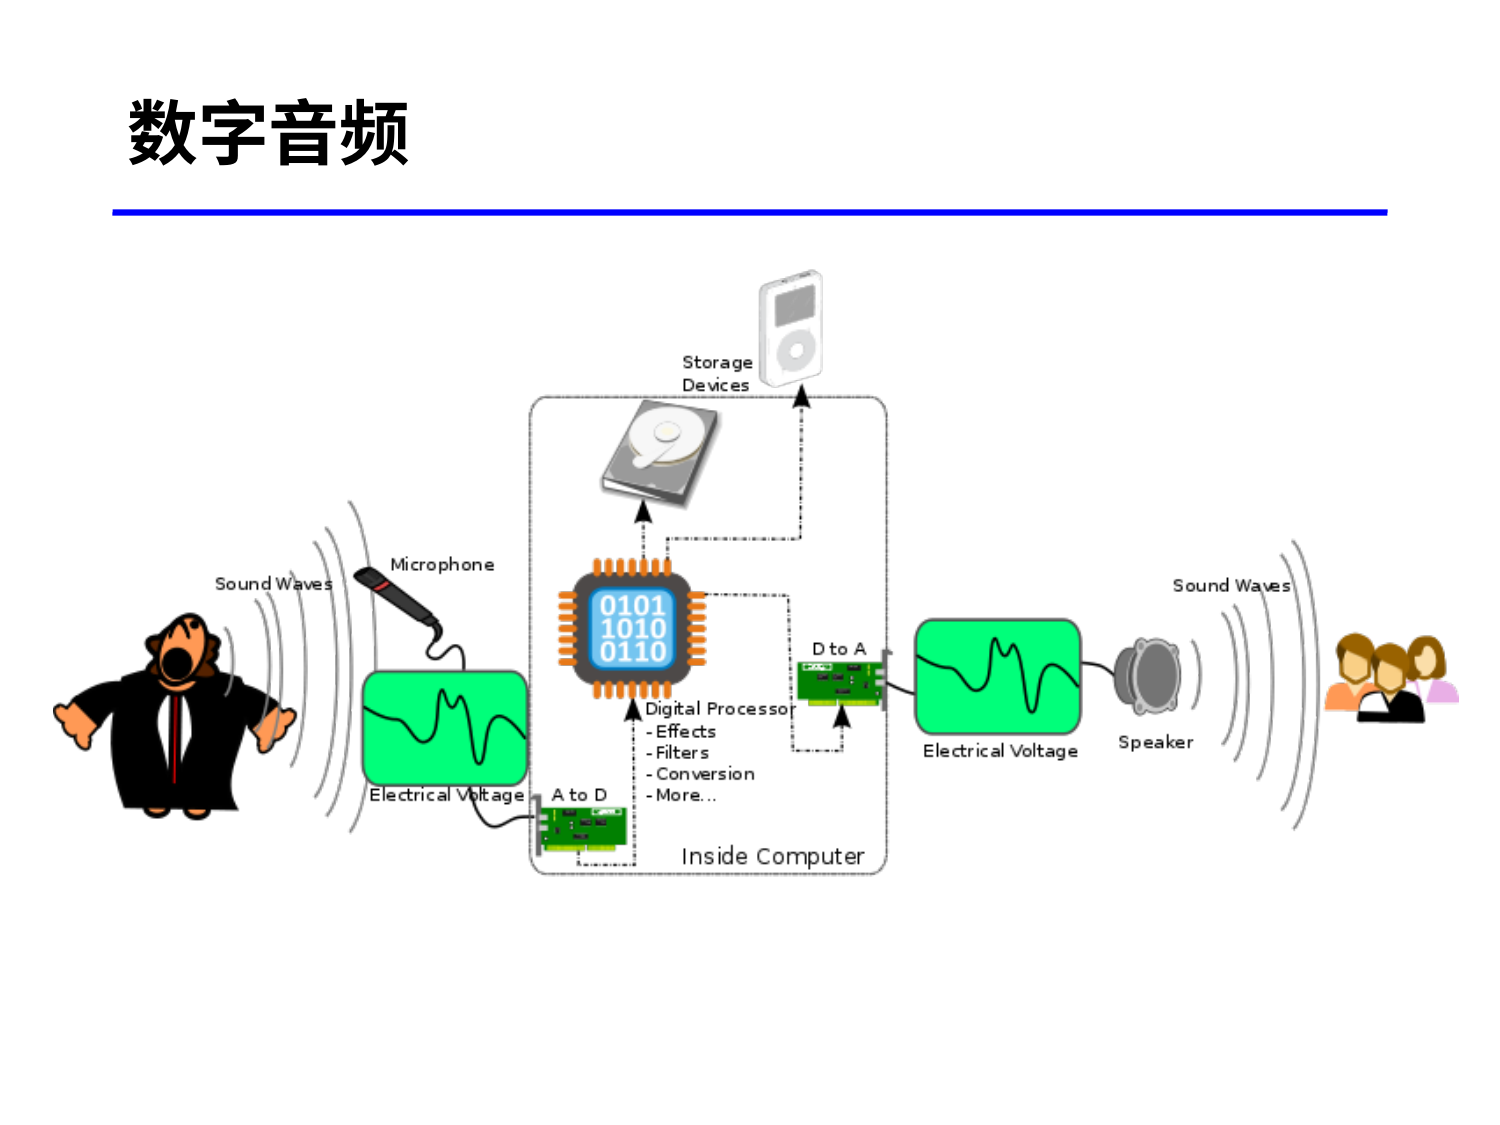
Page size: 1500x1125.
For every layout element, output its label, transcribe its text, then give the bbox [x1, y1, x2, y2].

text_box 数字音频 [112, 62, 1388, 200]
picture [52, 242, 1460, 906]
